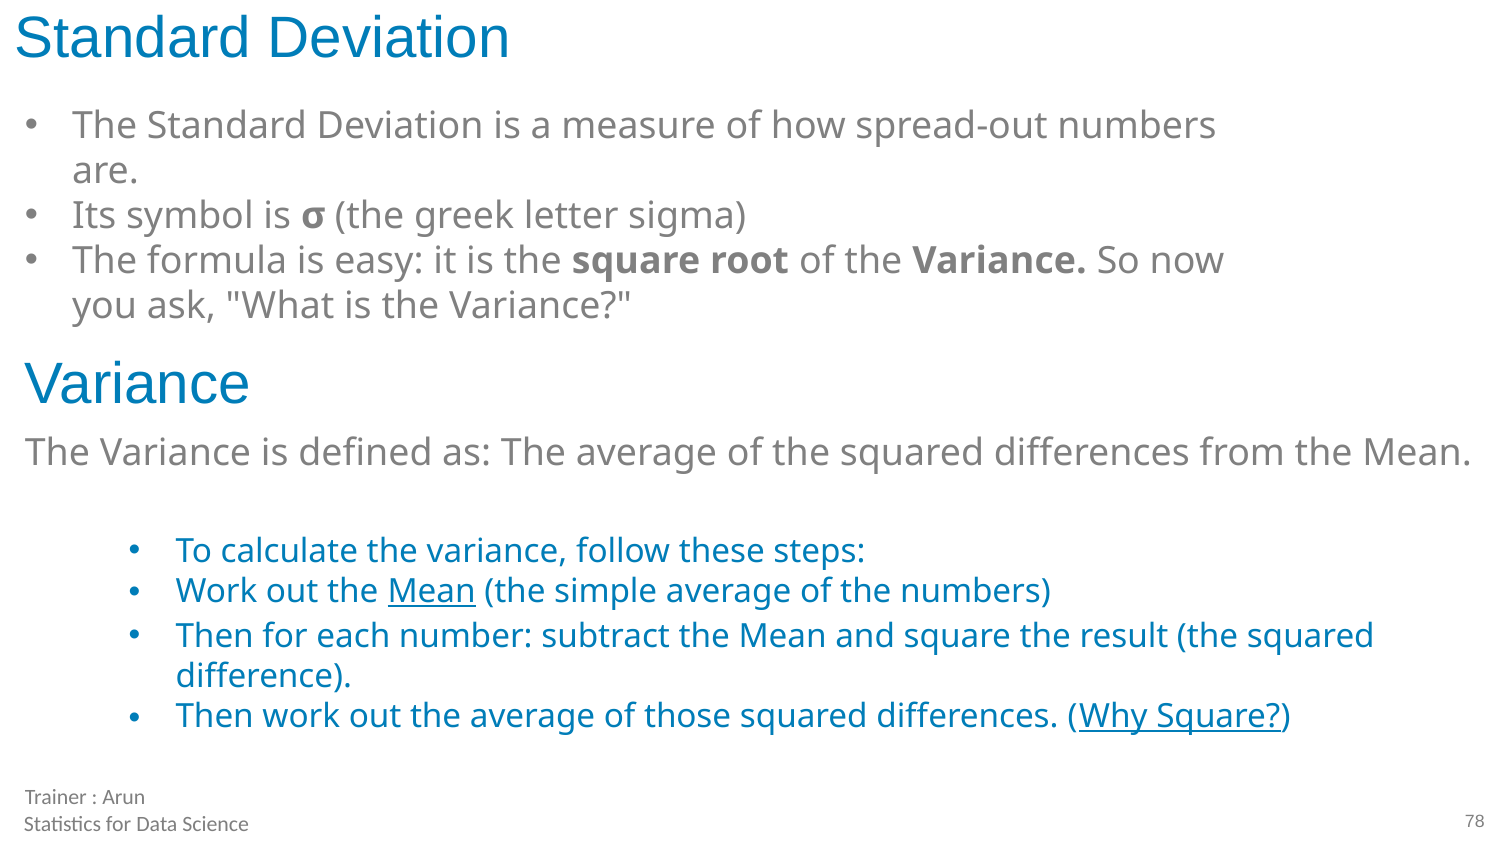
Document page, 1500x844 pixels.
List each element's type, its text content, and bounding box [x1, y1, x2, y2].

text_box The Variance is defined as: The average of the squared differences from the Mean. [10, 420, 1500, 561]
title Standard Deviation [0, 0, 1350, 105]
text_box To calculate the variance, follow these steps: Work out the Mean (the simple average of the numbers) Then for each number: subtract the Mean and square the result (the squared difference). Then work out the average of those squared differences. (Why Square?) [113, 521, 1464, 792]
text_box The Standard Deviation is a measure of how spread-out numbers are. Its symbol is σ (the greek letter sigma) The formula is easy: it is the square root of the Variance. So now you ask, "What is the Variance?" [10, 93, 1262, 345]
text_box Variance [10, 345, 1361, 420]
